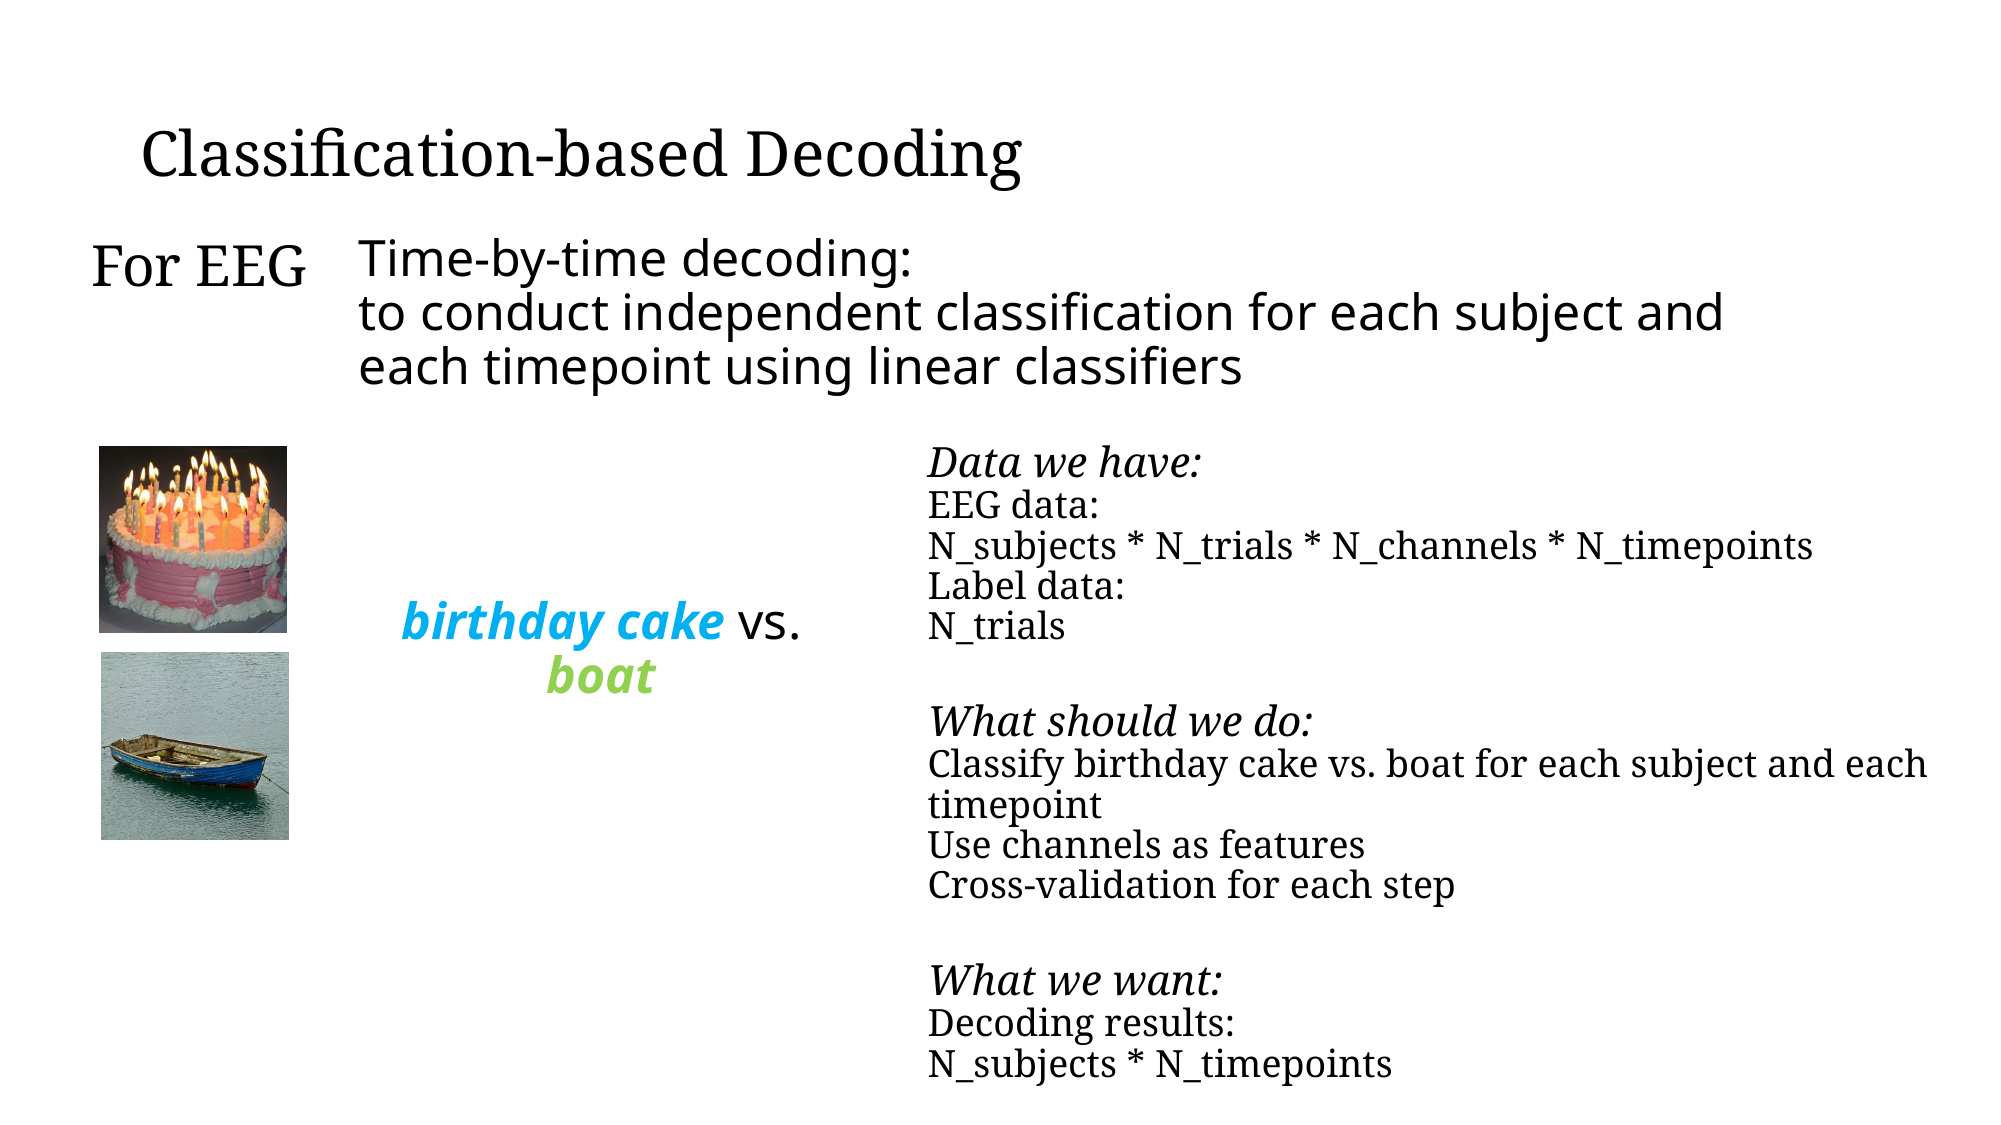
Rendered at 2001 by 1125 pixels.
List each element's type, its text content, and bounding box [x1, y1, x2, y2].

picture [99, 446, 287, 633]
text_box For EEG [73, 215, 324, 307]
picture [101, 652, 289, 840]
text_box Time-by-time decoding: to conduct independent classification for each subject and each timepoint using linear classifiers [344, 305, 1767, 403]
text_box What should we do: Classify birthday cake vs. boat for each subject and each timepoint Use channels as features Cross-validation for each step [912, 684, 1984, 915]
text_box Data we have: EEG data: N_subjects * N_trials * N_channels * N_timepoints Label data: N_trials [912, 446, 1899, 656]
title Classification-based Decoding [73, 79, 1091, 198]
text_box birthday cake vs. boat [332, 655, 871, 713]
text_box What we want: Decoding results: N_subjects * N_timepoints [912, 942, 1899, 1093]
